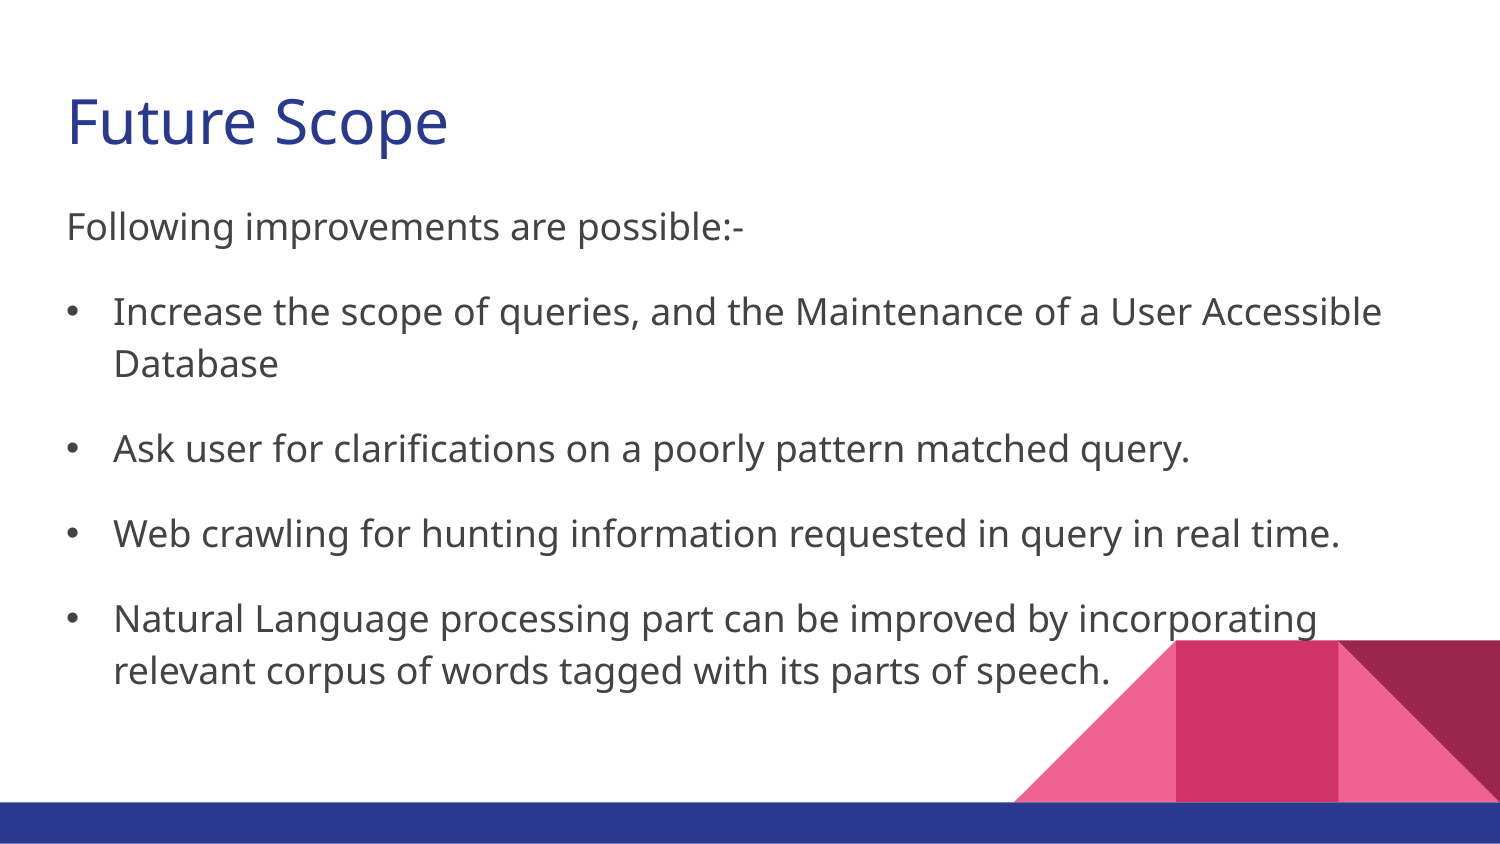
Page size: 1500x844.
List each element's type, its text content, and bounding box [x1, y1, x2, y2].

list Following improvements are possible:- Increase the scope of queries, and the Maintenance of a User Accessible Database Ask user for clarifications on a poorly pattern matched query. Web crawling for hunting information requested in query in real time. Natural Language processing part can be improved by incorporating relevant corpus of words tagged with its parts of speech. [51, 181, 1449, 730]
title Future Scope [51, 67, 1449, 167]
